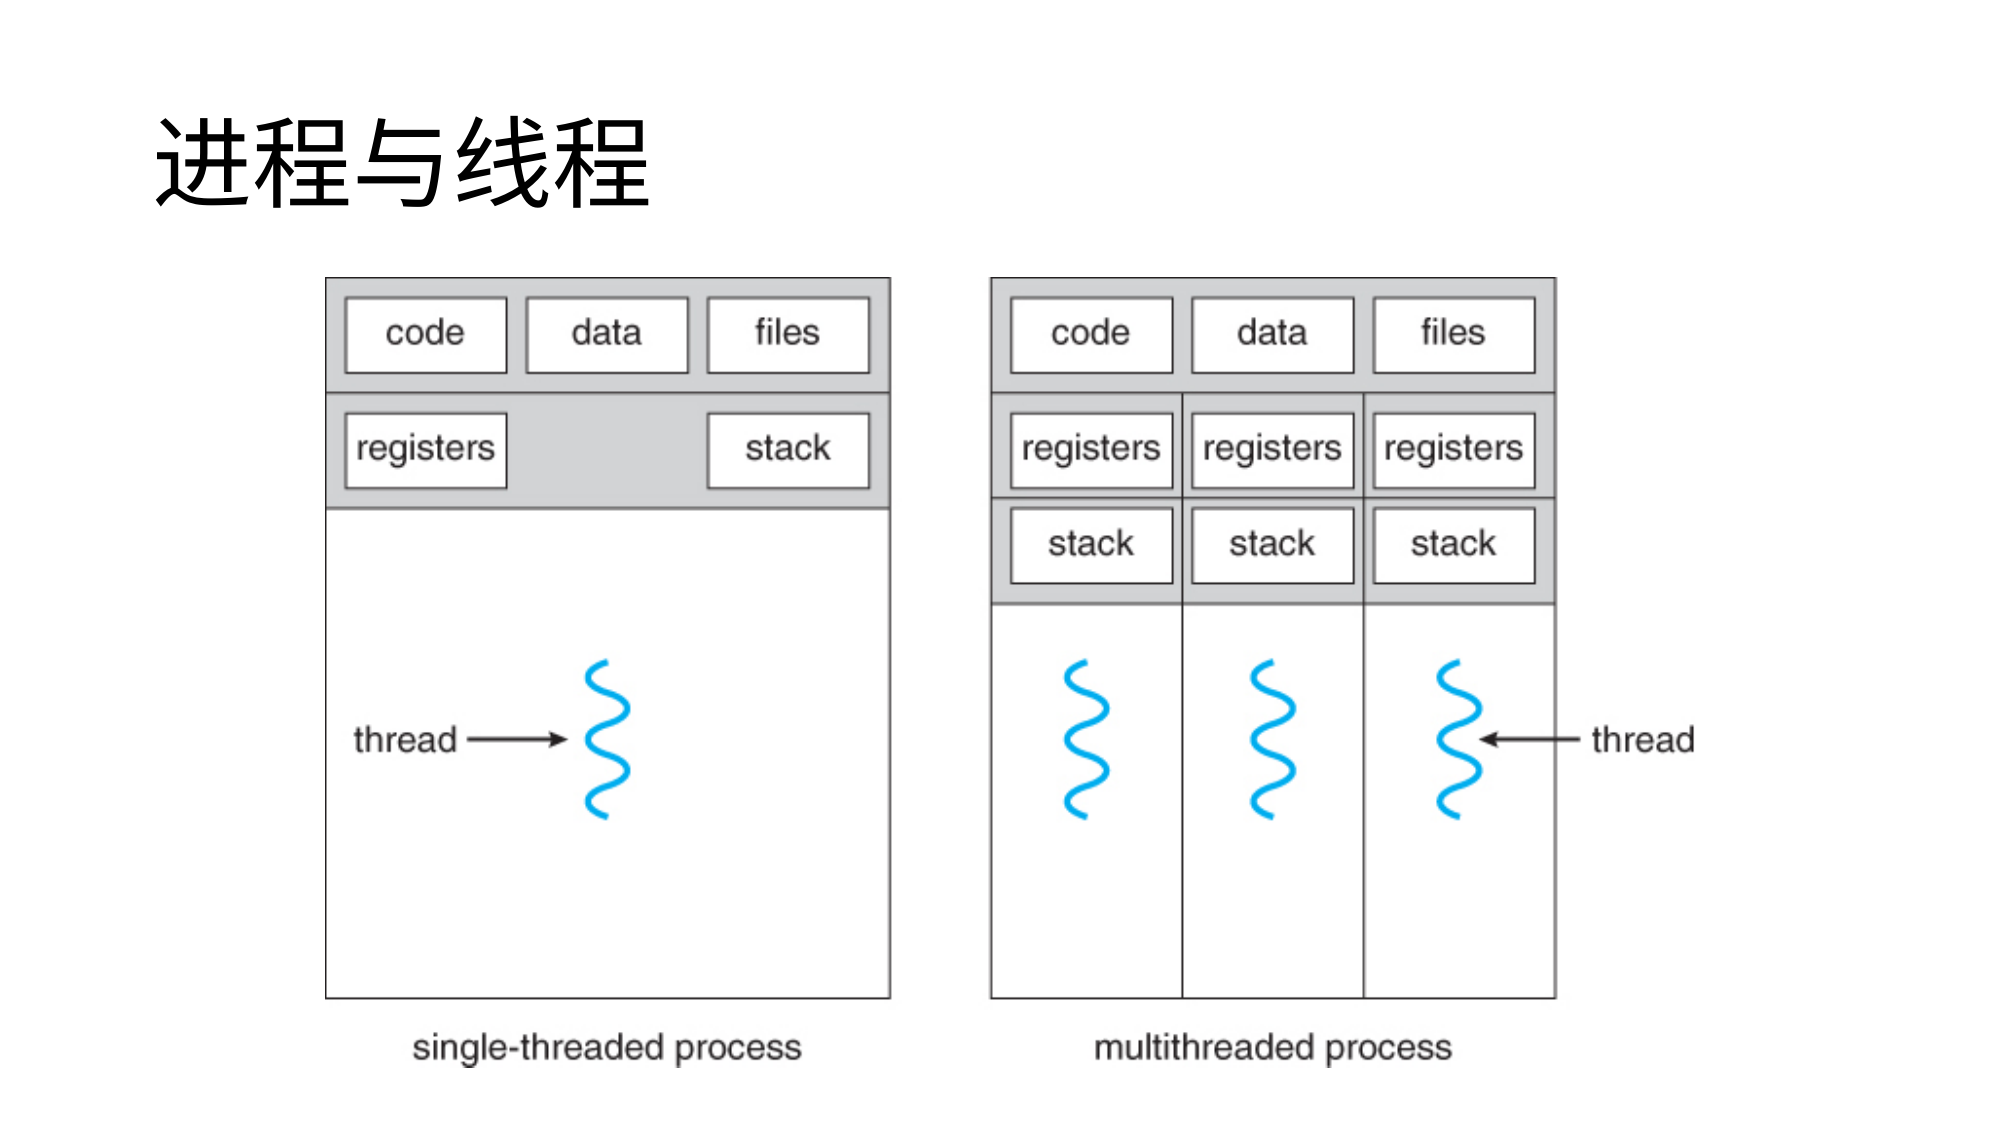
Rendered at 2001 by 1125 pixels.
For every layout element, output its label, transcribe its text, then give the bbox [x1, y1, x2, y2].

title 进程与线程 [137, 59, 1863, 278]
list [325, 277, 1696, 1068]
